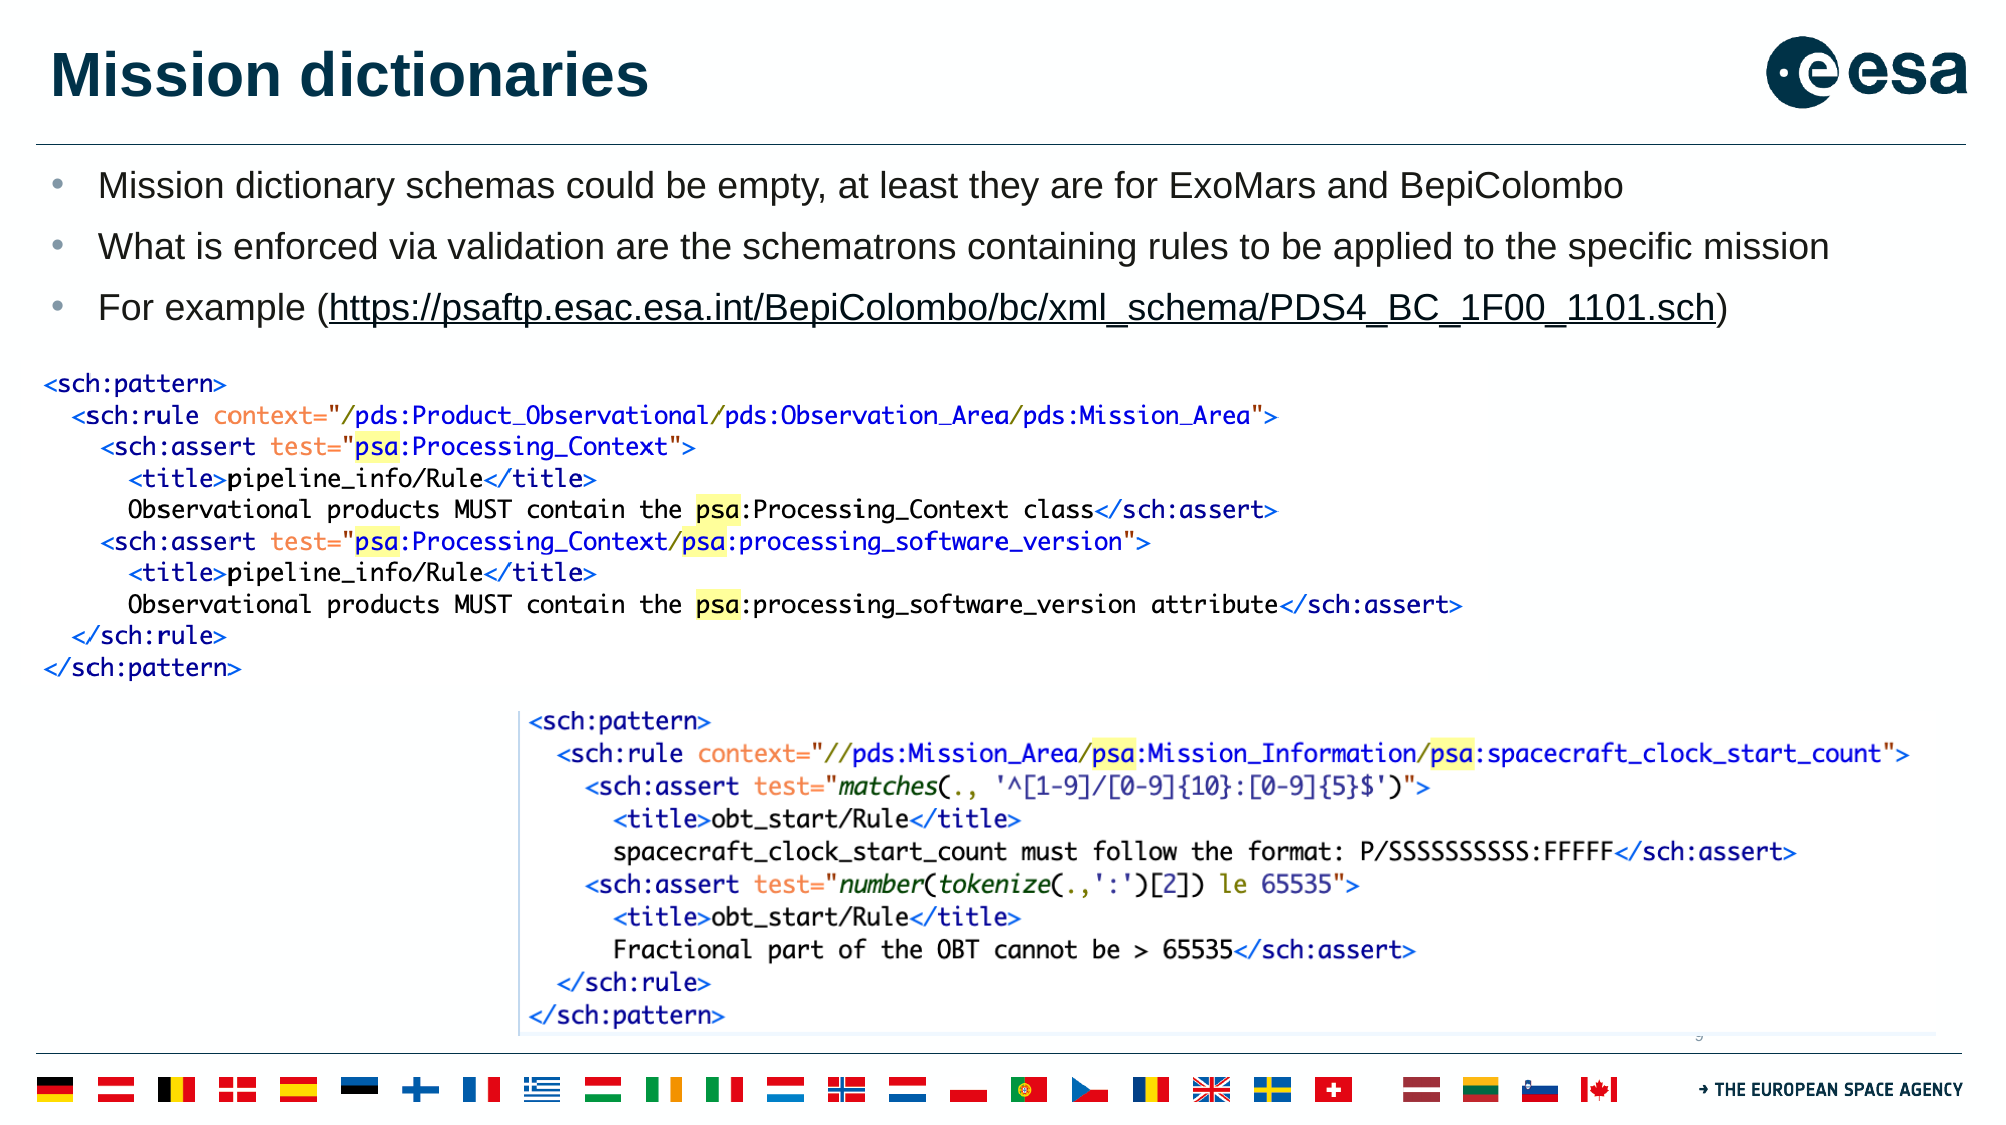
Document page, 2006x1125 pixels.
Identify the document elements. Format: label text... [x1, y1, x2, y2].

picture [1522, 1077, 1558, 1102]
picture [1011, 1077, 1047, 1102]
picture [646, 1077, 682, 1102]
picture [20, 360, 1488, 686]
picture [37, 1077, 73, 1102]
picture [524, 1077, 560, 1102]
picture [402, 1077, 439, 1102]
title Mission dictionaries [35, 25, 1694, 119]
picture [515, 711, 1936, 1036]
picture [1403, 1077, 1440, 1102]
picture [463, 1077, 500, 1102]
picture [1581, 1077, 1617, 1102]
picture [767, 1077, 804, 1102]
picture [828, 1077, 865, 1102]
picture [950, 1077, 987, 1102]
picture [1254, 1077, 1291, 1102]
picture [158, 1077, 195, 1102]
picture [98, 1077, 134, 1102]
picture [341, 1077, 378, 1102]
picture [706, 1077, 743, 1102]
picture [1133, 1077, 1169, 1102]
picture [1072, 1077, 1108, 1102]
list Mission dictionary schemas could be empty, at least they are for ExoMars and BepiColombo What is enforced via validation are the schematrons containing rules to be applied to the specific mission For example (https://psaftp.esac.esa.int/BepiColombo/bc/xml_schema/PDS4_BC_1F00_1101.sch) [36, 144, 1966, 1019]
picture [1694, 0, 2006, 180]
picture [1193, 1077, 1230, 1102]
picture [280, 1077, 317, 1102]
picture [219, 1077, 256, 1102]
picture [1315, 1077, 1352, 1102]
picture [1696, 1080, 1966, 1098]
picture [585, 1077, 621, 1102]
picture [889, 1077, 926, 1102]
